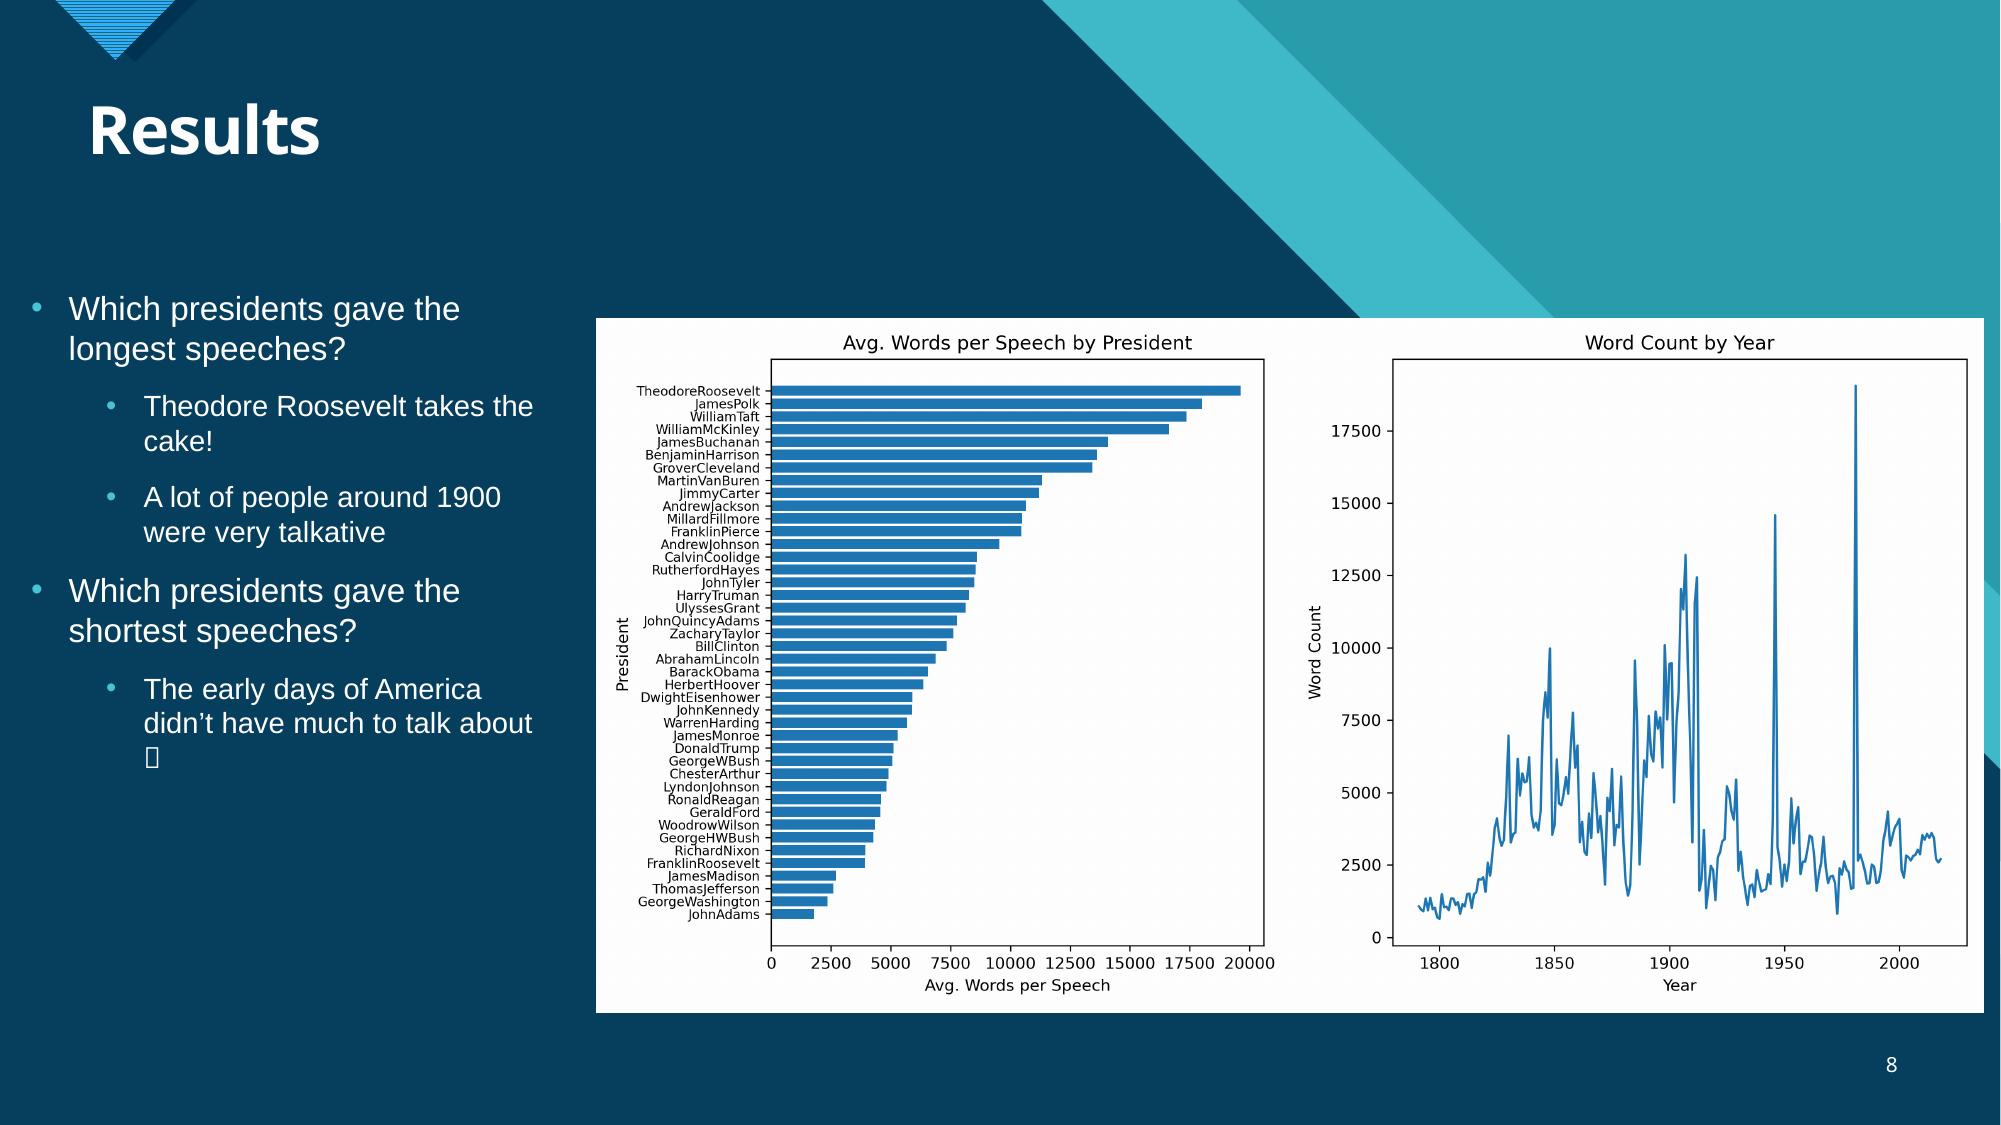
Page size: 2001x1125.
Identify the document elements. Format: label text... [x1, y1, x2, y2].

slide_number 8 [1845, 1035, 1913, 1096]
list Which presidents gave the longest speeches? Theodore Roosevelt takes the cake! A lot of people around 1900 were very talkative Which presidents gave the shortest speeches? The early days of America didn’t have much to talk about  [16, 279, 574, 951]
title Results [72, 89, 1913, 177]
picture [597, 317, 1984, 1012]
